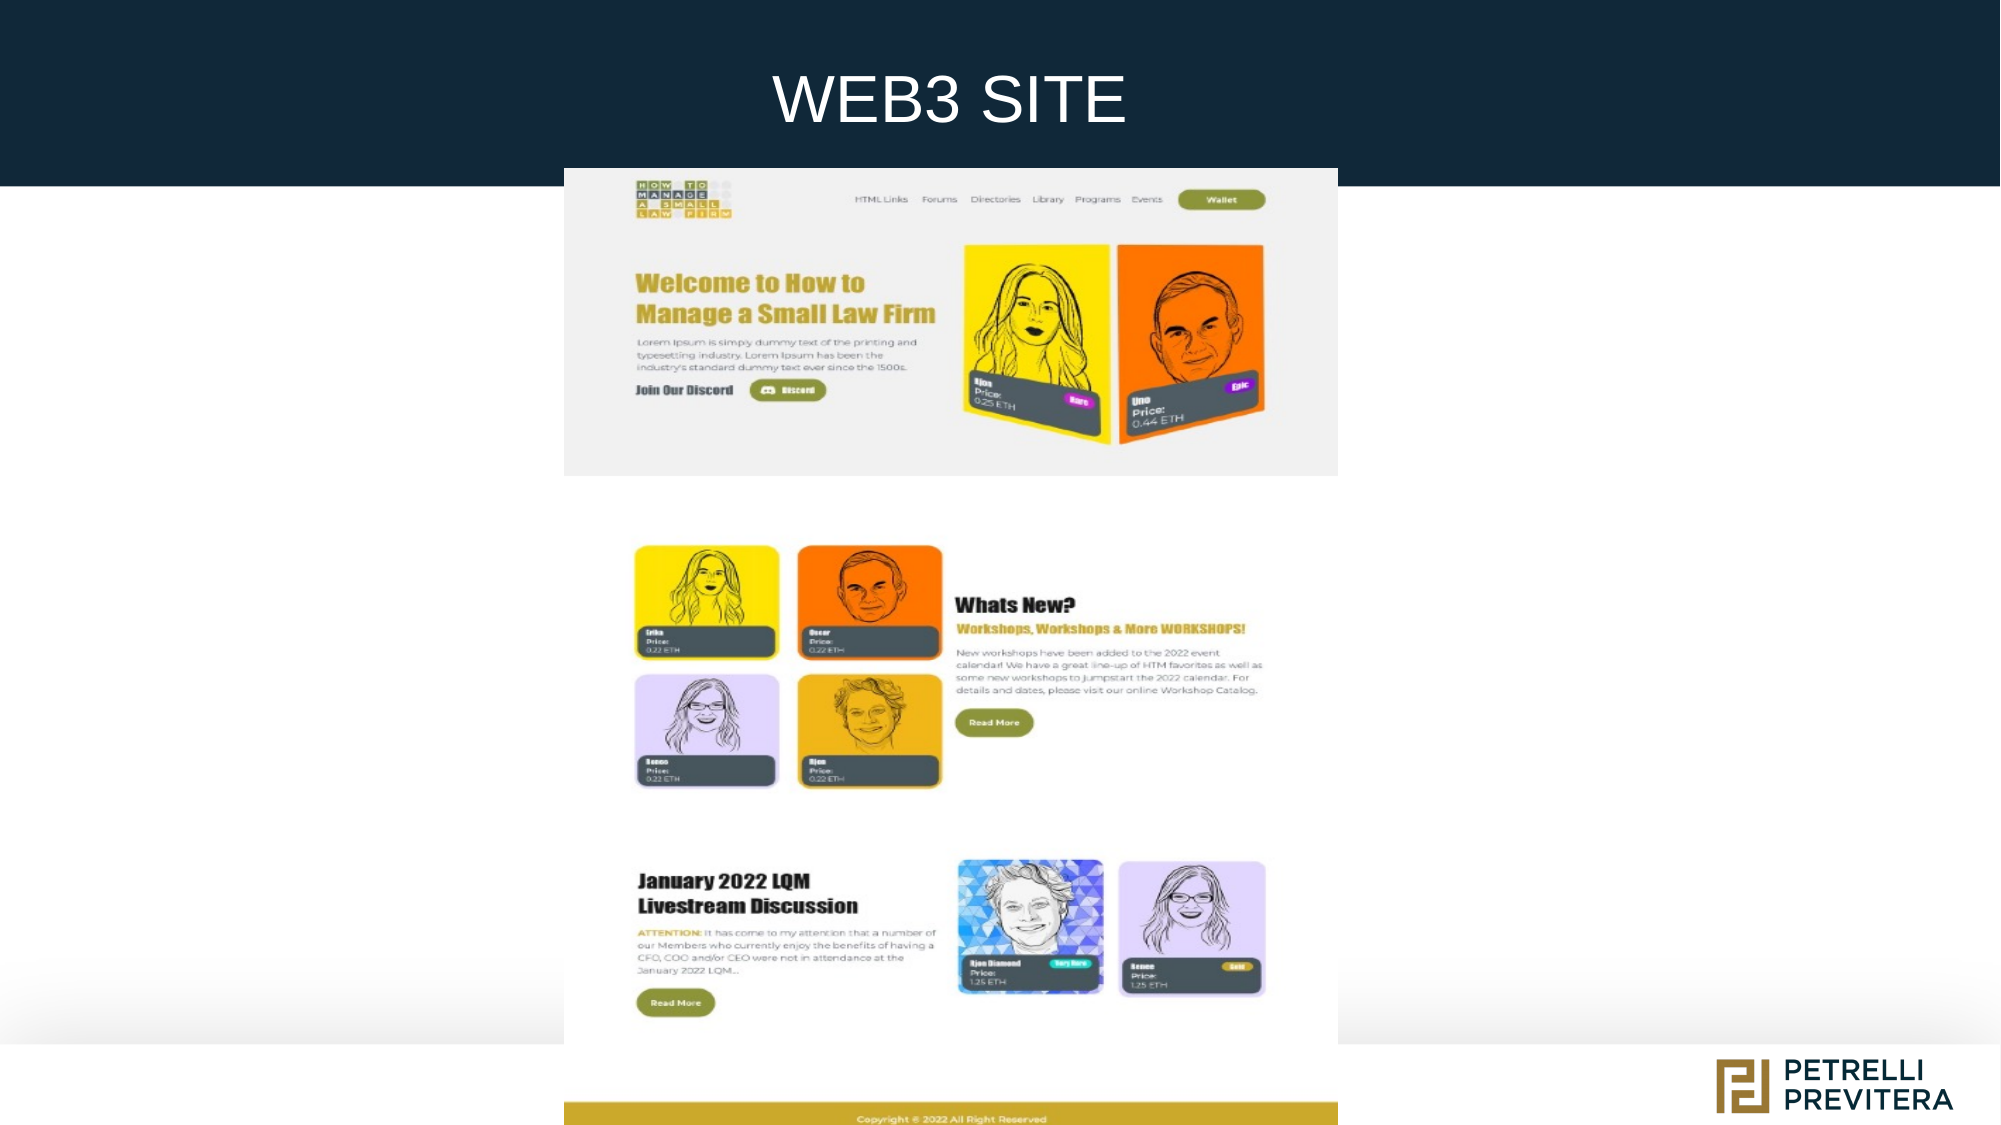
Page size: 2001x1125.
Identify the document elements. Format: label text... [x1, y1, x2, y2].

picture [1707, 1052, 1962, 1116]
picture [563, 168, 1338, 1125]
text_box WEB3 SITE [69, 48, 1832, 144]
